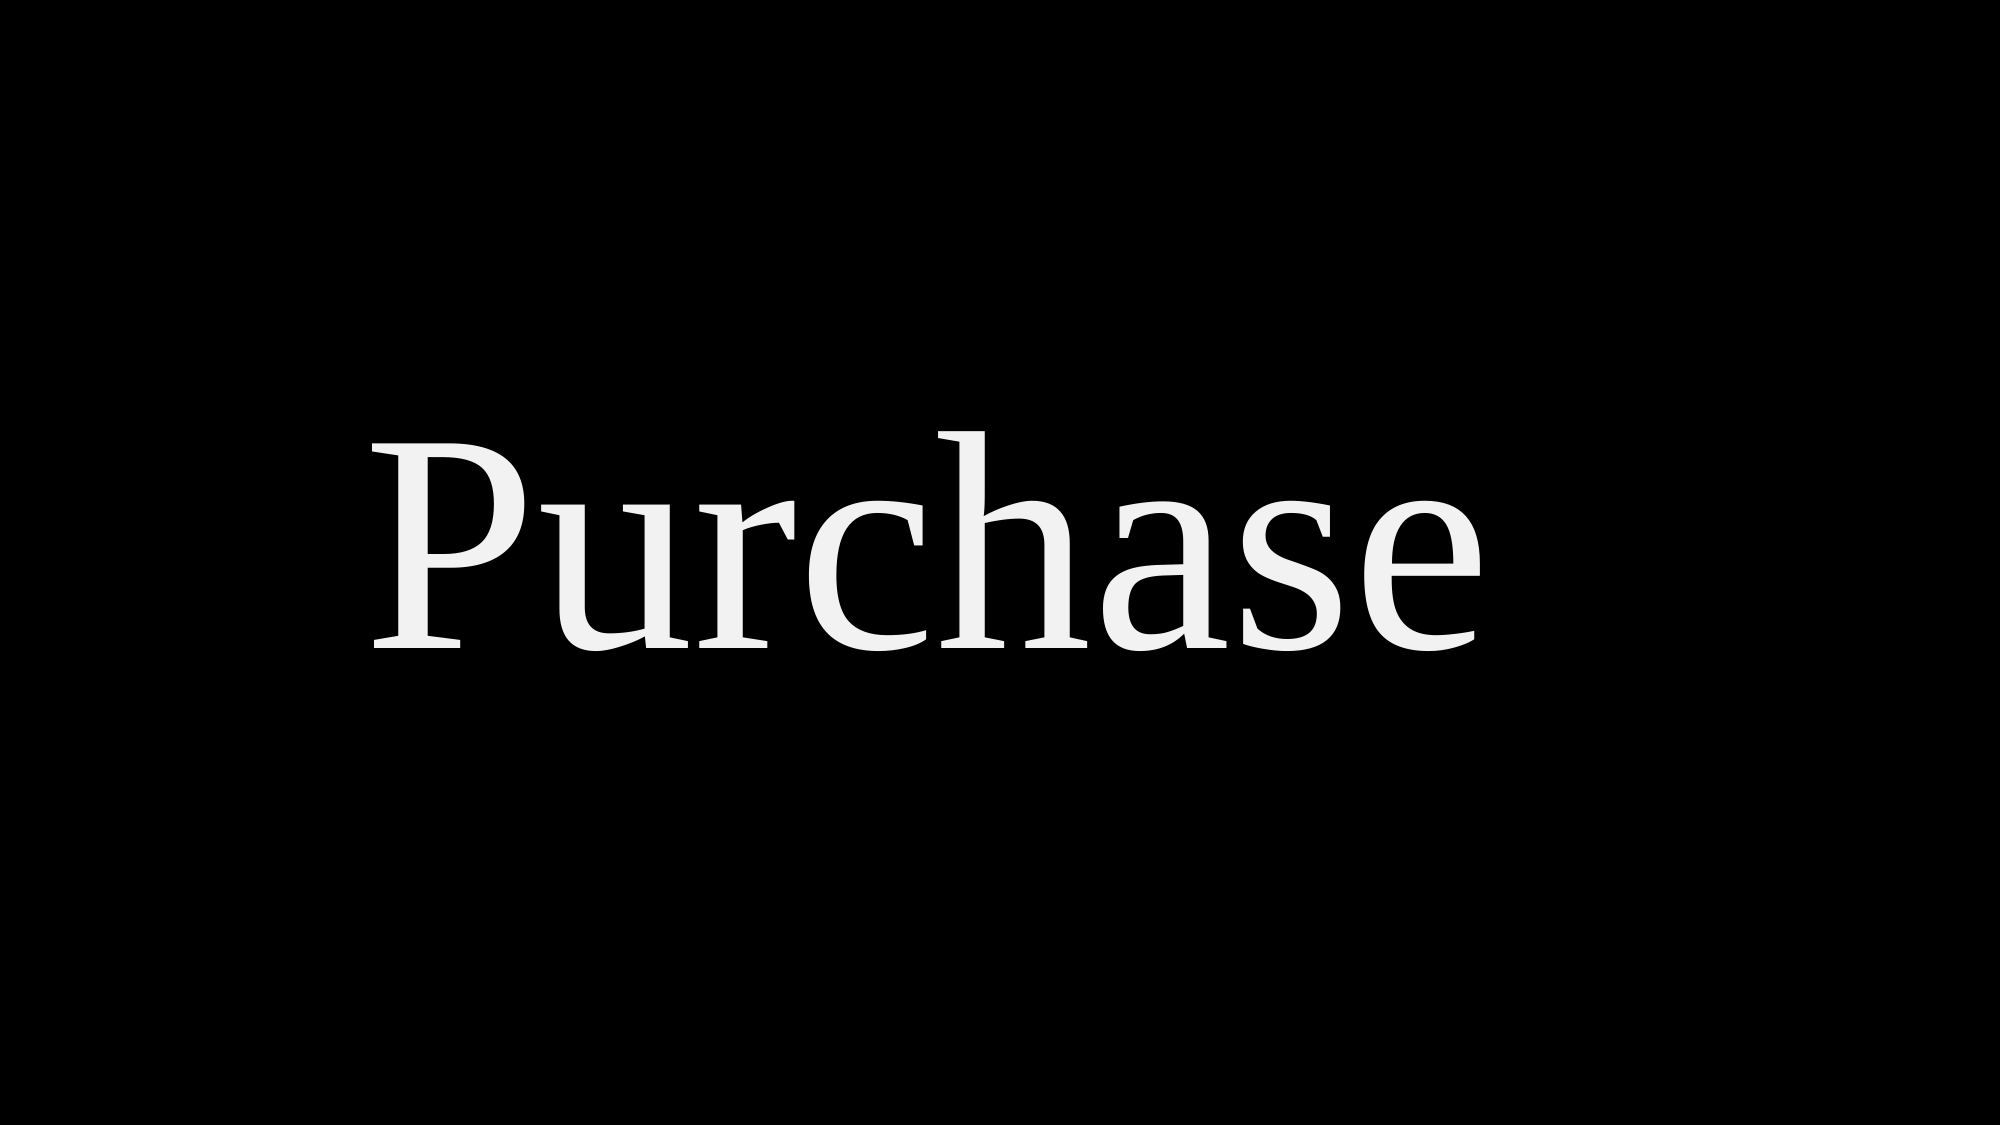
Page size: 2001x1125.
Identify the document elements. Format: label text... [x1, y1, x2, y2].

text_box Purchase [247, 465, 1685, 582]
